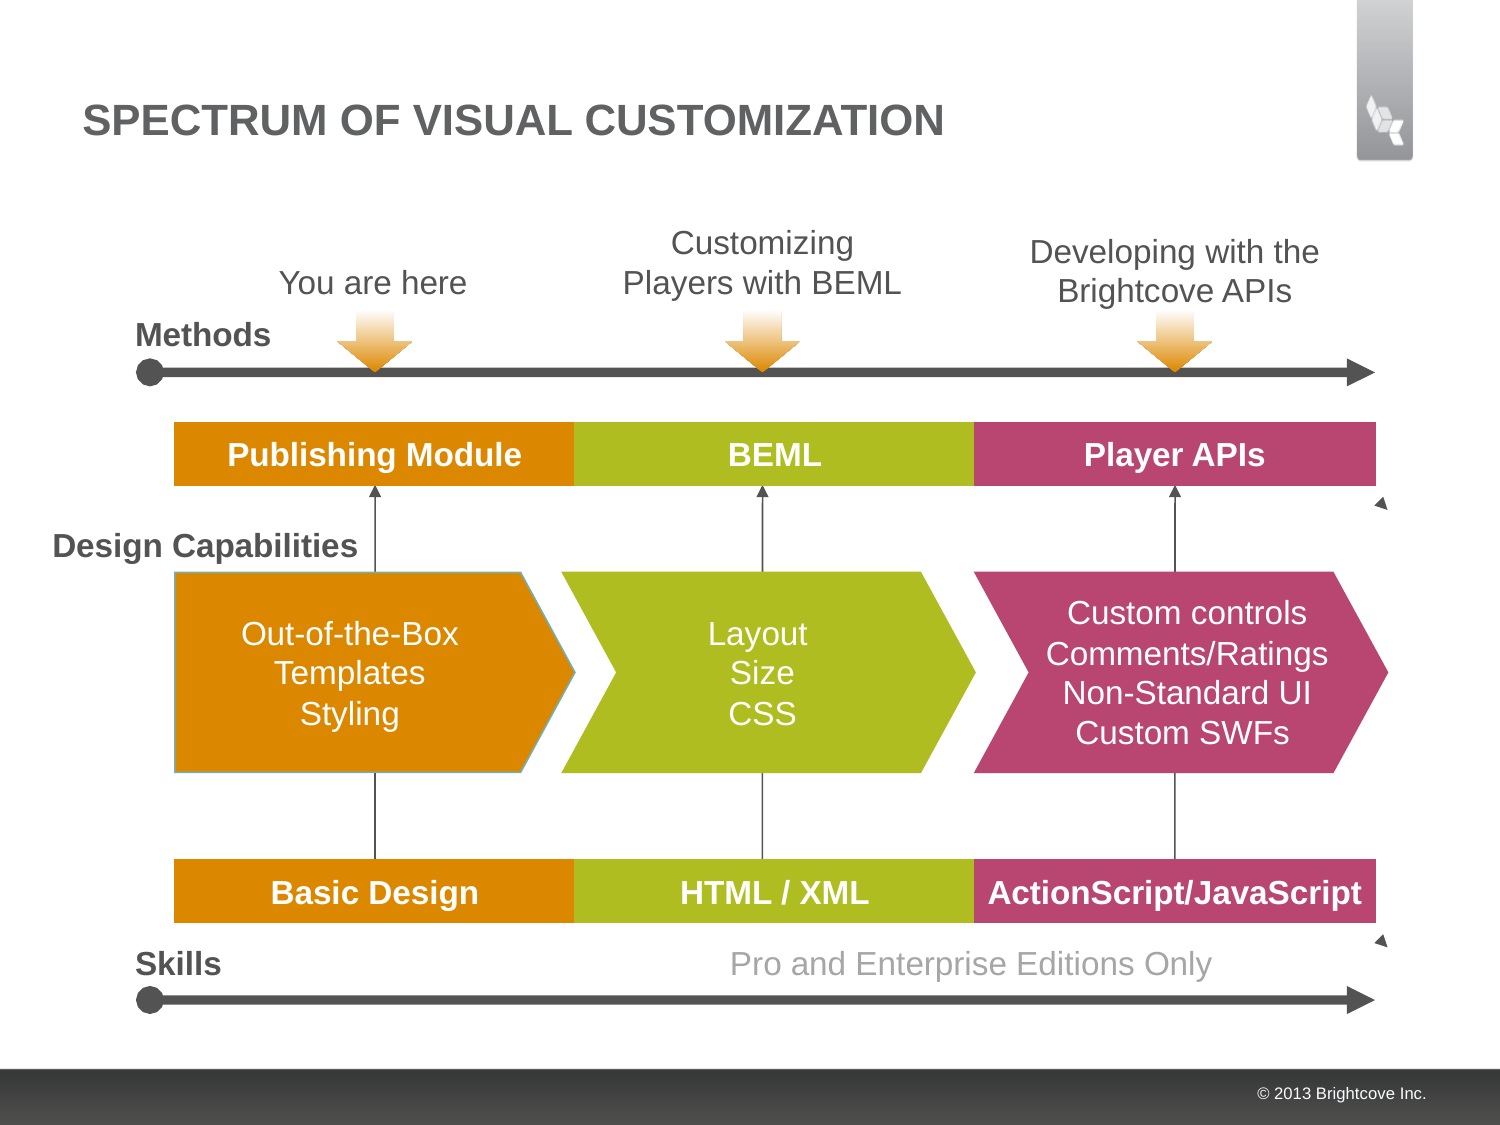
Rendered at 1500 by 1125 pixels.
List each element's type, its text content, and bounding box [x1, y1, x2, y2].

text_box Pro and Enterprise Editions Only [715, 934, 1229, 990]
text_box Out-of-the-Box Templates Styling [187, 604, 513, 739]
text_box [724, 309, 800, 373]
text_box [174, 572, 575, 773]
text_box Customizing Players with BEML [600, 213, 925, 309]
text_box [562, 572, 976, 773]
text_box [143, 993, 1375, 1007]
text_box Design Capabilities [37, 517, 418, 572]
text_box [337, 309, 413, 373]
text_box [1374, 496, 1388, 510]
text_box Custom controls Comments/Ratings Non-Standard UI Custom SWFs [999, 584, 1375, 759]
text_box [1168, 485, 1182, 572]
text_box [975, 572, 1340, 617]
text_box BEML [575, 422, 975, 485]
title Spectrum of Visual Customization [66, 34, 1322, 203]
text_box Basic Design [174, 859, 575, 923]
text_box [1374, 934, 1388, 948]
text_box Skills [120, 934, 358, 990]
text_box [975, 728, 1341, 773]
text_box [368, 485, 382, 517]
text_box [1375, 649, 1388, 696]
text_box HTML / XML [575, 859, 975, 923]
picture [0, 0, 1500, 1125]
text_box [143, 366, 374, 379]
text_box You are here [263, 254, 483, 309]
text_box [1137, 317, 1213, 373]
text_box Developing with the Brightcove APIs [1012, 222, 1338, 317]
text_box ActionScript/JavaScript [975, 859, 1375, 923]
text_box [756, 485, 769, 572]
text_box Layout Size CSS [600, 604, 925, 739]
text_box Publishing Module [174, 422, 575, 485]
text_box Methods [120, 305, 358, 361]
text_box Player APIs [975, 422, 1375, 485]
text_box [1176, 366, 1375, 379]
